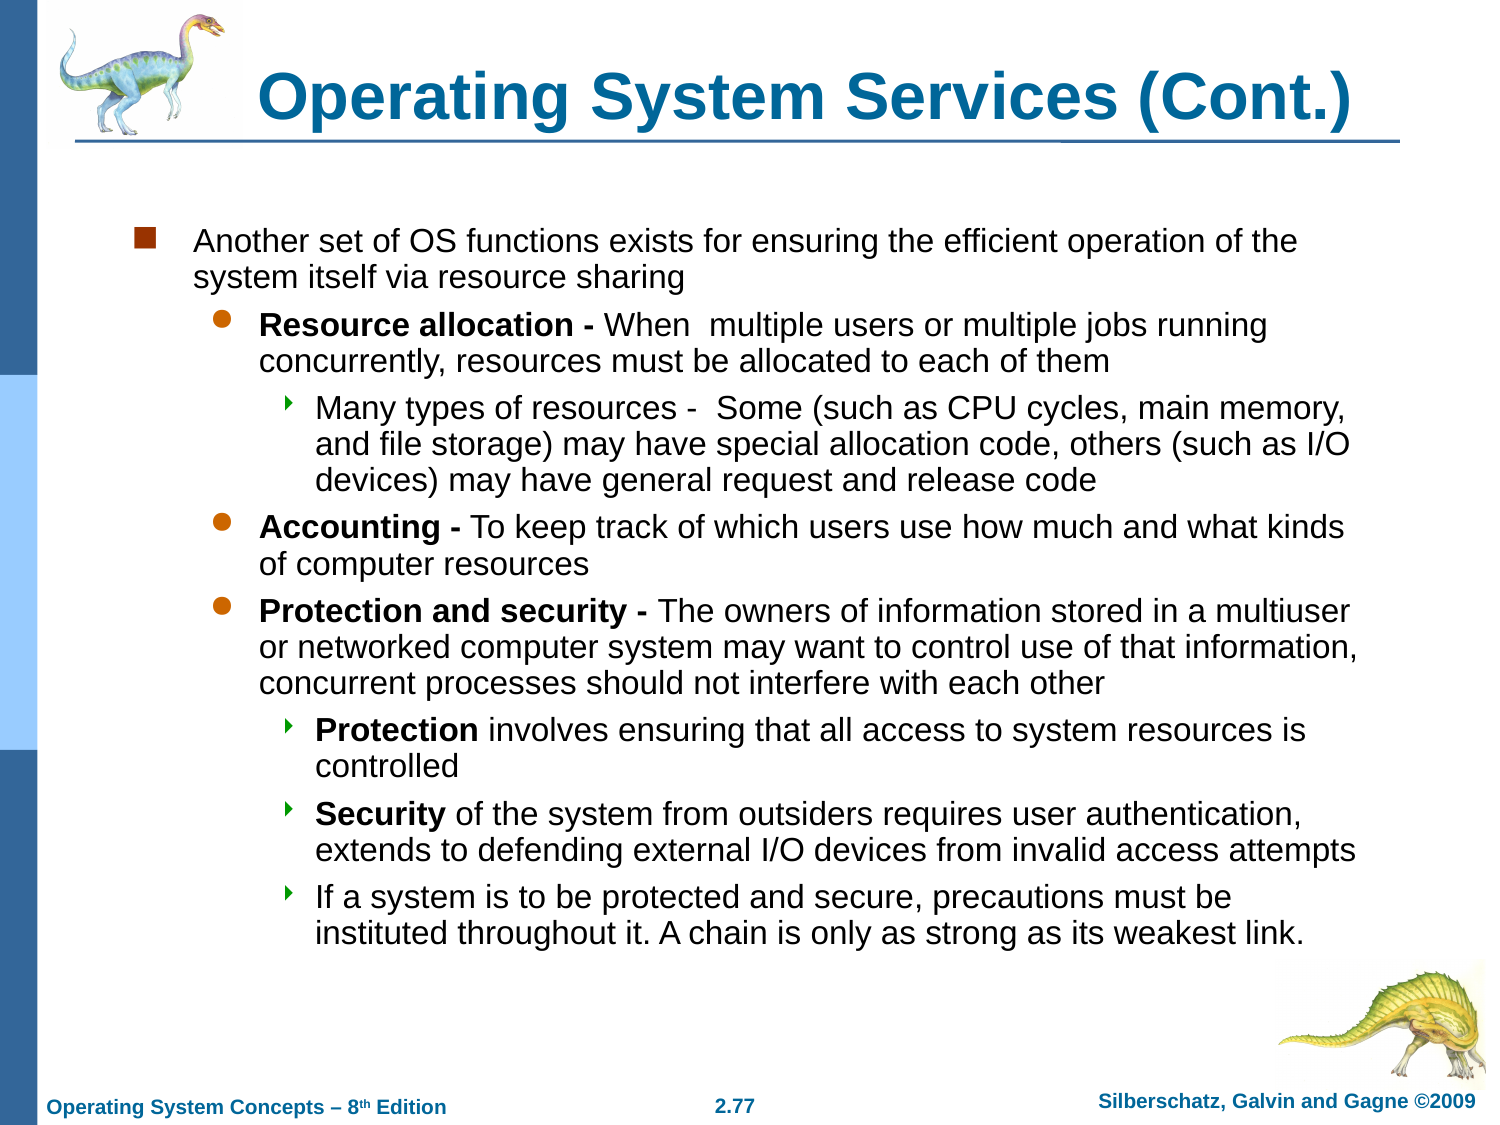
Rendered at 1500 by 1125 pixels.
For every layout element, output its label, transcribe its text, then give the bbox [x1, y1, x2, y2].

title Operating System Services (Cont.) [164, 45, 1447, 141]
picture [1275, 959, 1486, 1090]
picture [46, 0, 243, 149]
list Another set of OS functions exists for ensuring the efficient operation of the system itself via resource sharing Resource allocation - When multiple users or multiple jobs running concurrently, resources must be allocated to each of them Many types of resources - Some (such as CPU cycles, main memory, and file storage) may have special allocation code, others (such as I/O devices) may have general request and release code Accounting - To keep track of which users use how much and what kinds of computer resources Protection and security - The owners of information stored in a multiuser or networked computer system may want to control use of that information, concurrent processes should not interfere with each other Protection involves ensuring that all access to system resources is controlled Security of the system from outsiders requires user authentication, extends to defending external I/O devices from invalid access attempts If a system is to be protected and secure, precautions must be instituted throughout it. A chain is only as strong as its weakest link. [121, 216, 1386, 957]
